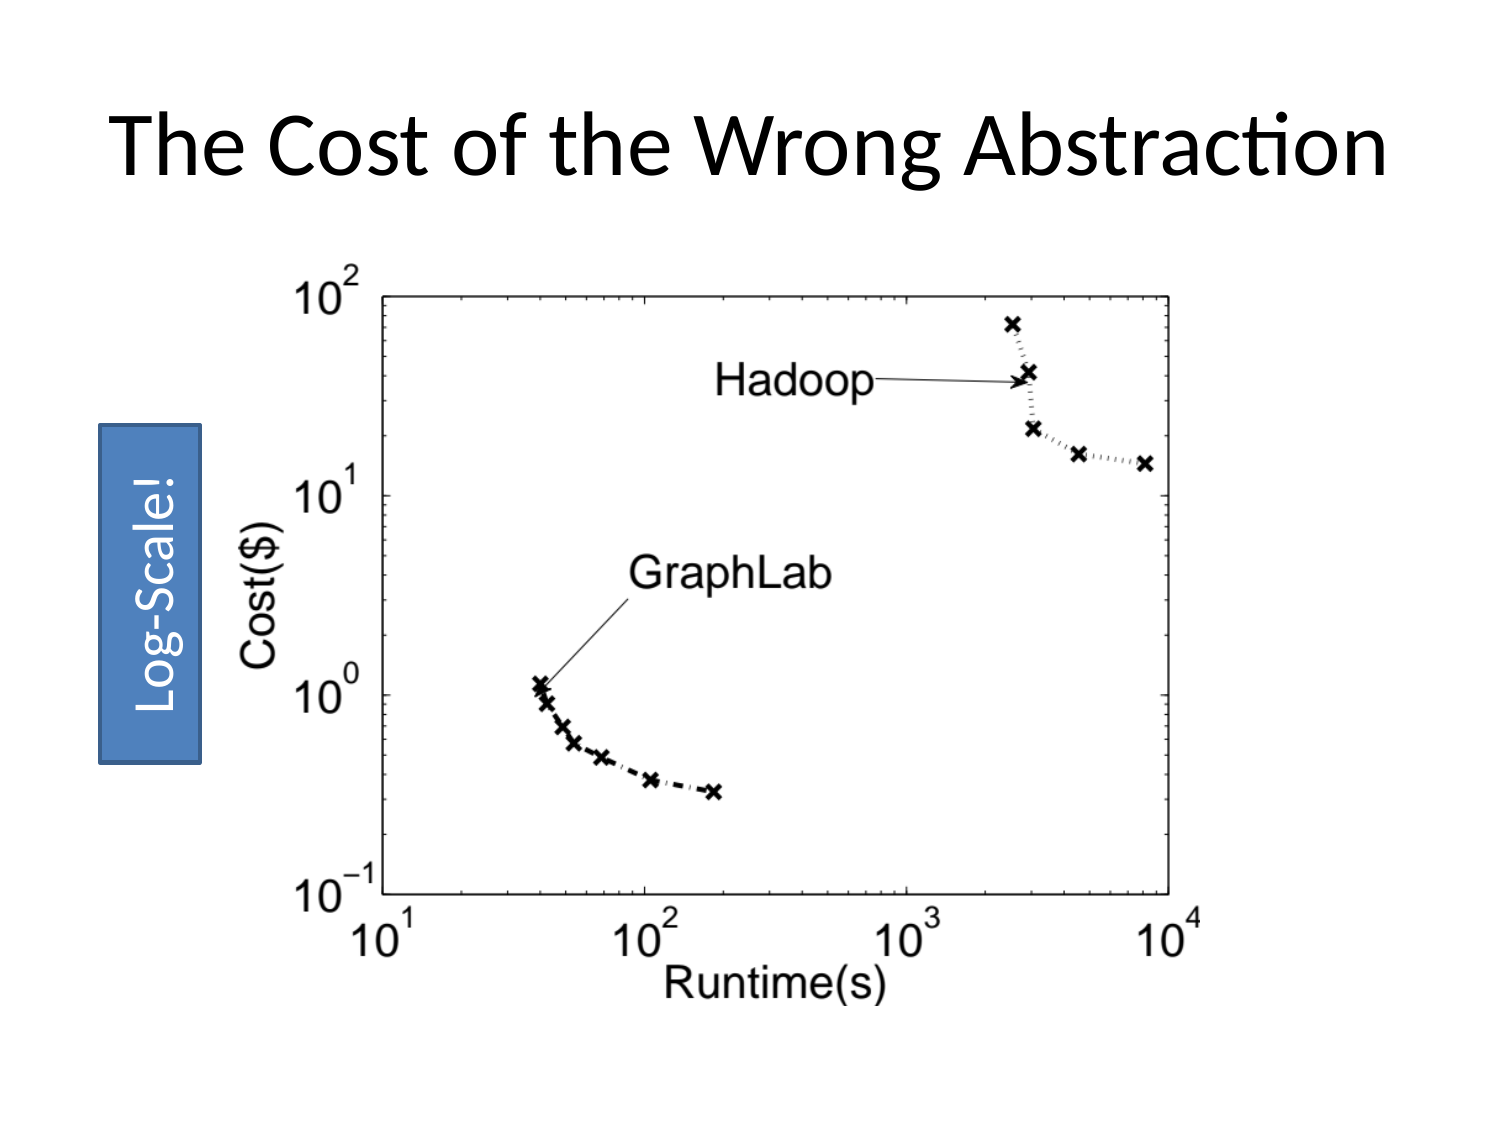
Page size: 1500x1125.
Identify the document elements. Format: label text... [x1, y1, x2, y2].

title The Cost of the Wrong Abstraction [75, 45, 1425, 233]
picture [237, 262, 1201, 1006]
text_box Log-Scale! [98, 423, 202, 765]
